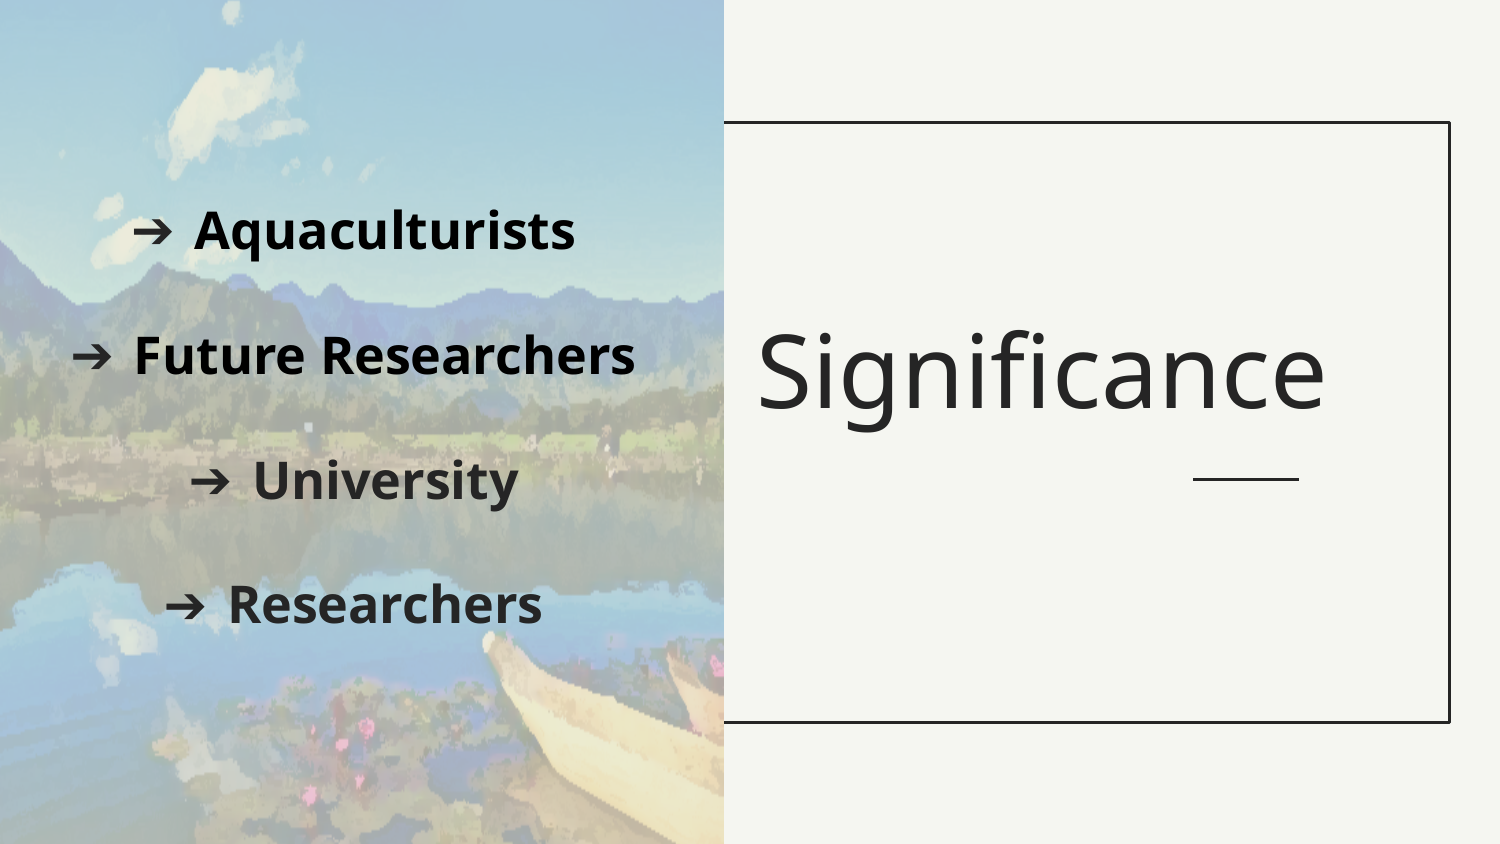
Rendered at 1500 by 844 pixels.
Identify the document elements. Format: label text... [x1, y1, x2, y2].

picture [0, 0, 725, 844]
title Significance [741, 260, 1409, 475]
